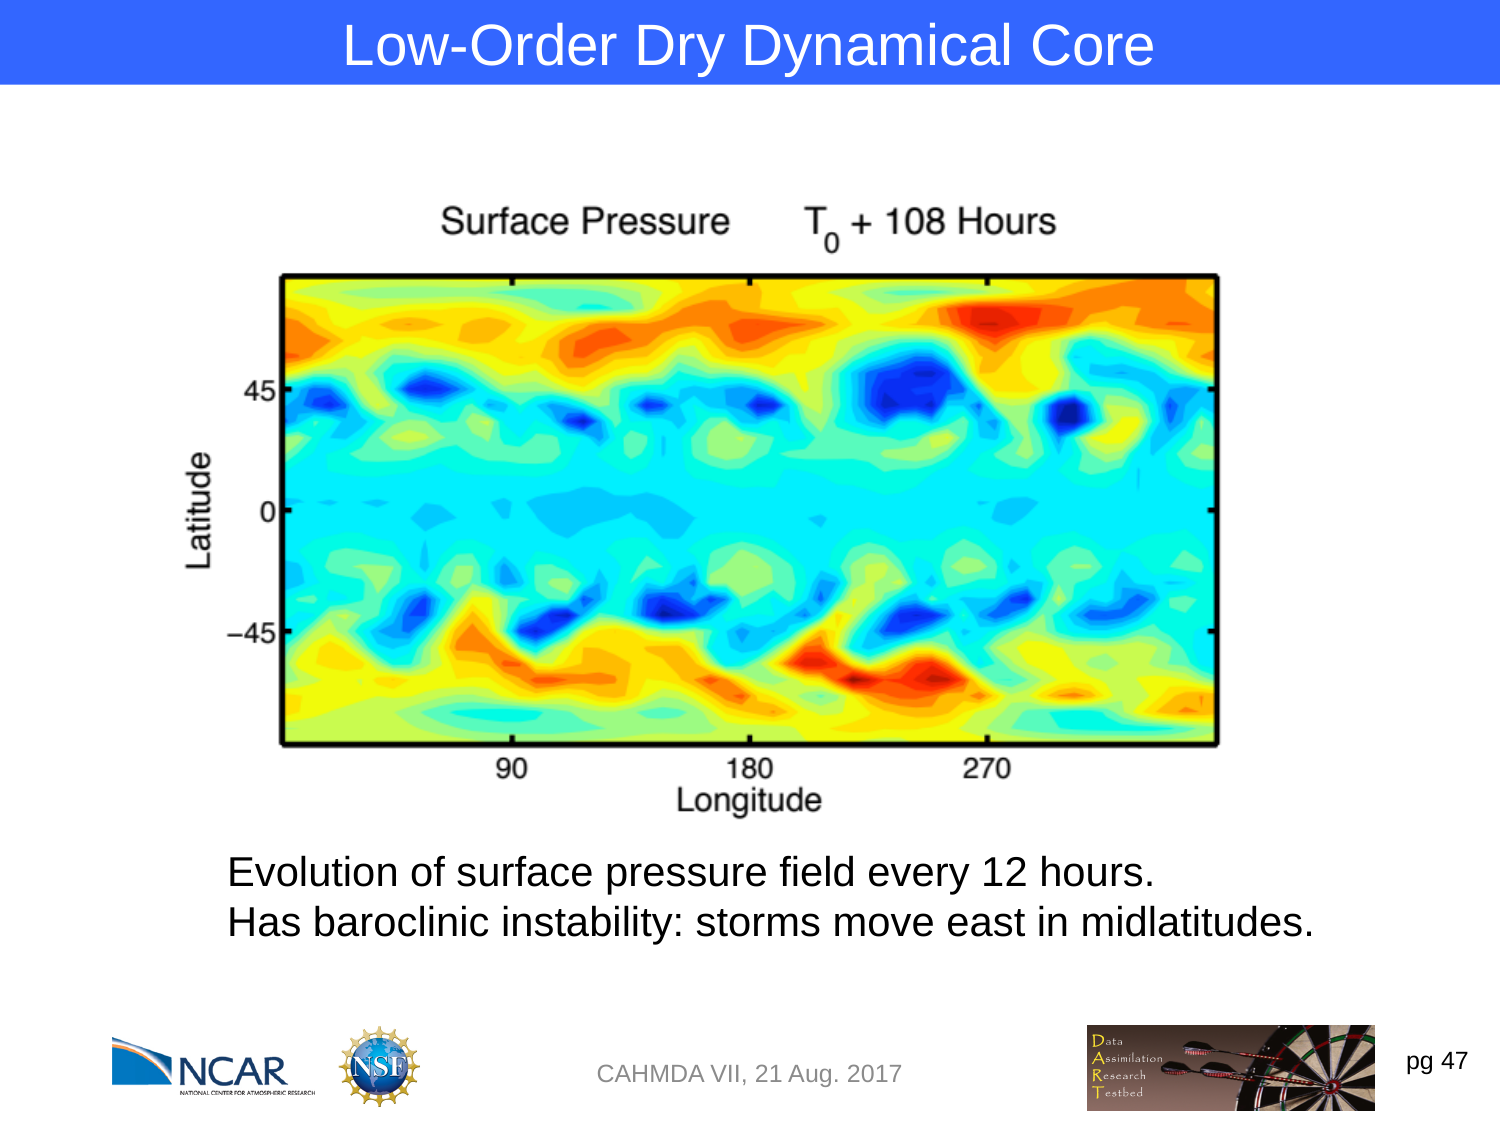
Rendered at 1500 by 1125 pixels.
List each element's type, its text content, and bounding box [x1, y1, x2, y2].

text_box Evolution of surface pressure field every 12 hours. Has baroclinic instability: storms move east in midlatitudes. [212, 837, 1338, 953]
picture [1087, 1025, 1375, 1111]
picture [337, 1024, 421, 1108]
footer CAHMDA VII, 21 Aug. 2017 [512, 1042, 988, 1103]
picture [112, 1037, 315, 1095]
picture [174, 187, 1224, 821]
text_box Low-Order Dry Dynamical Core [0, 0, 1500, 85]
